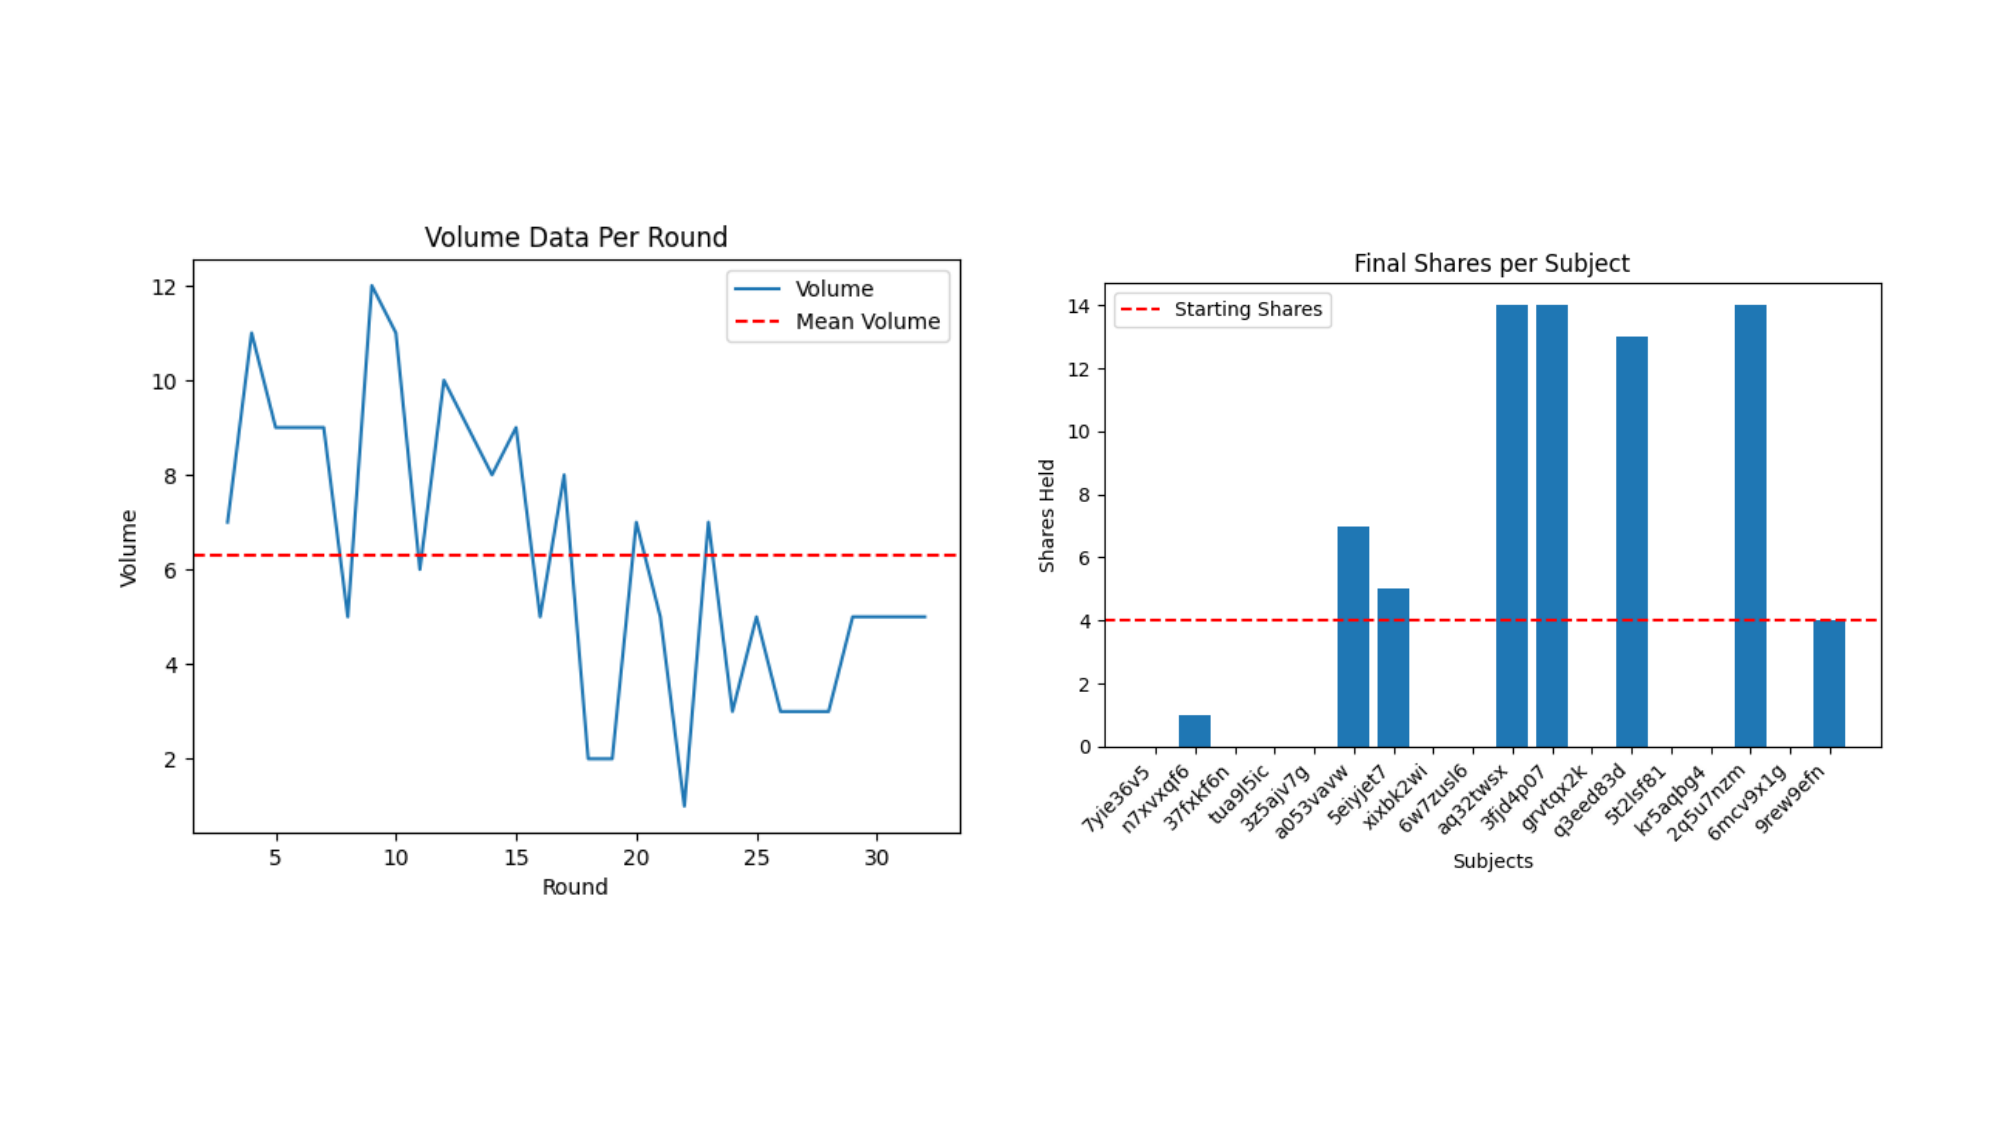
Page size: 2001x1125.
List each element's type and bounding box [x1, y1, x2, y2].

picture [1026, 239, 1895, 886]
picture [105, 210, 974, 915]
